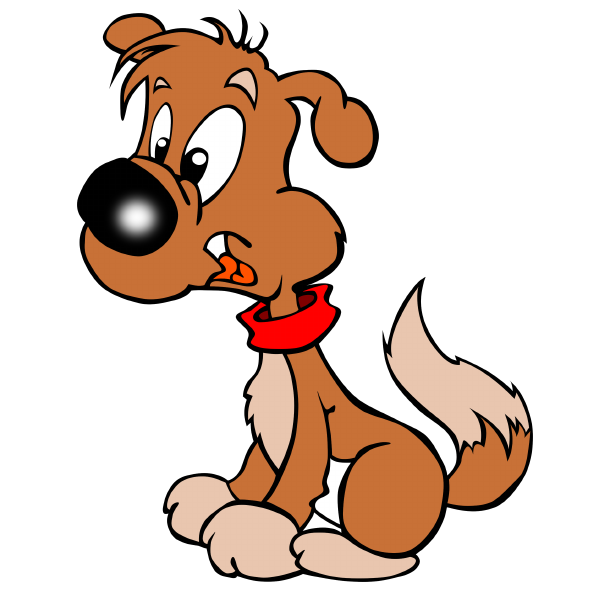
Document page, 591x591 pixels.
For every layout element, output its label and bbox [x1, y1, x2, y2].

picture [77, 9, 533, 582]
